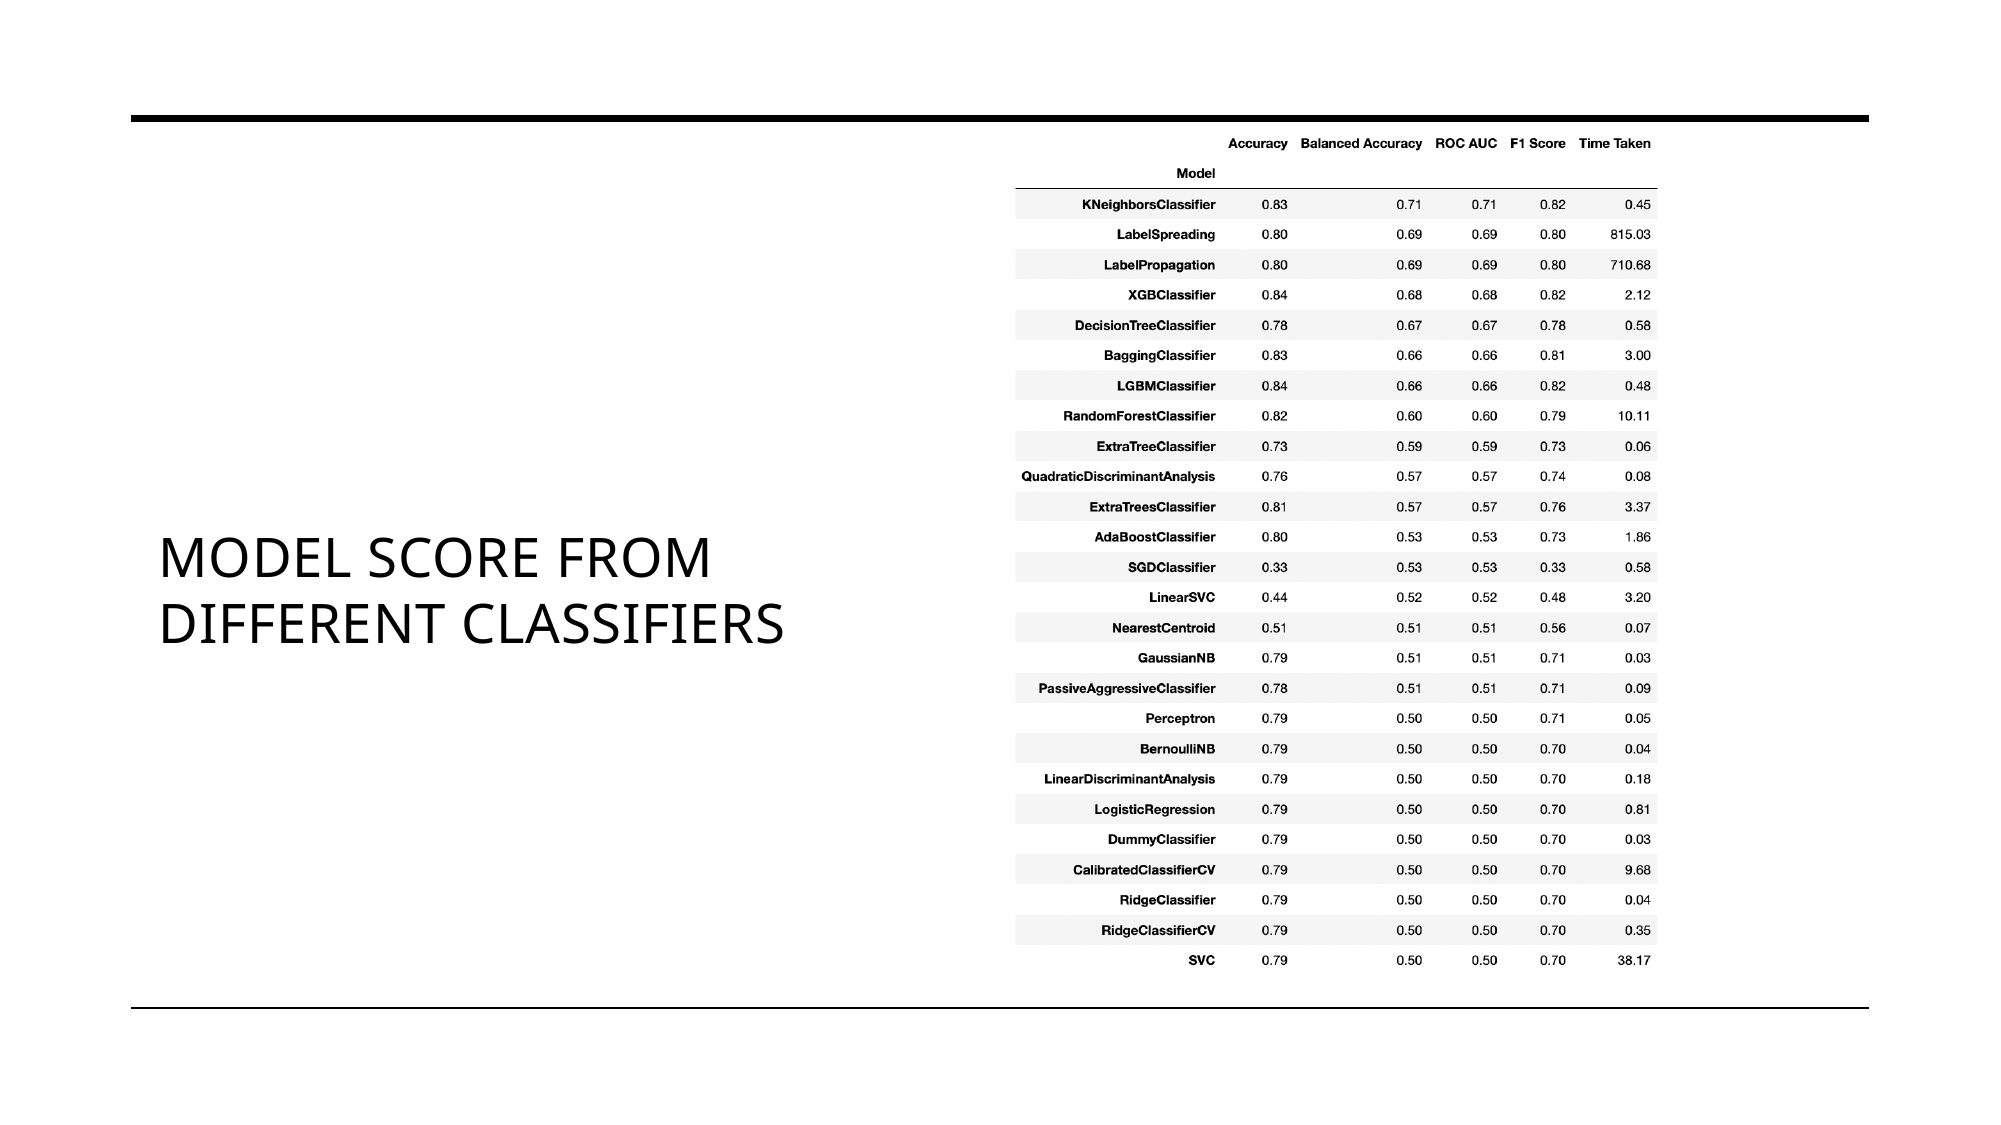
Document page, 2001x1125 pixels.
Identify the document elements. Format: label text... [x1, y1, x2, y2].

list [1006, 126, 1696, 984]
title Model score from different classifiers [143, 461, 815, 663]
